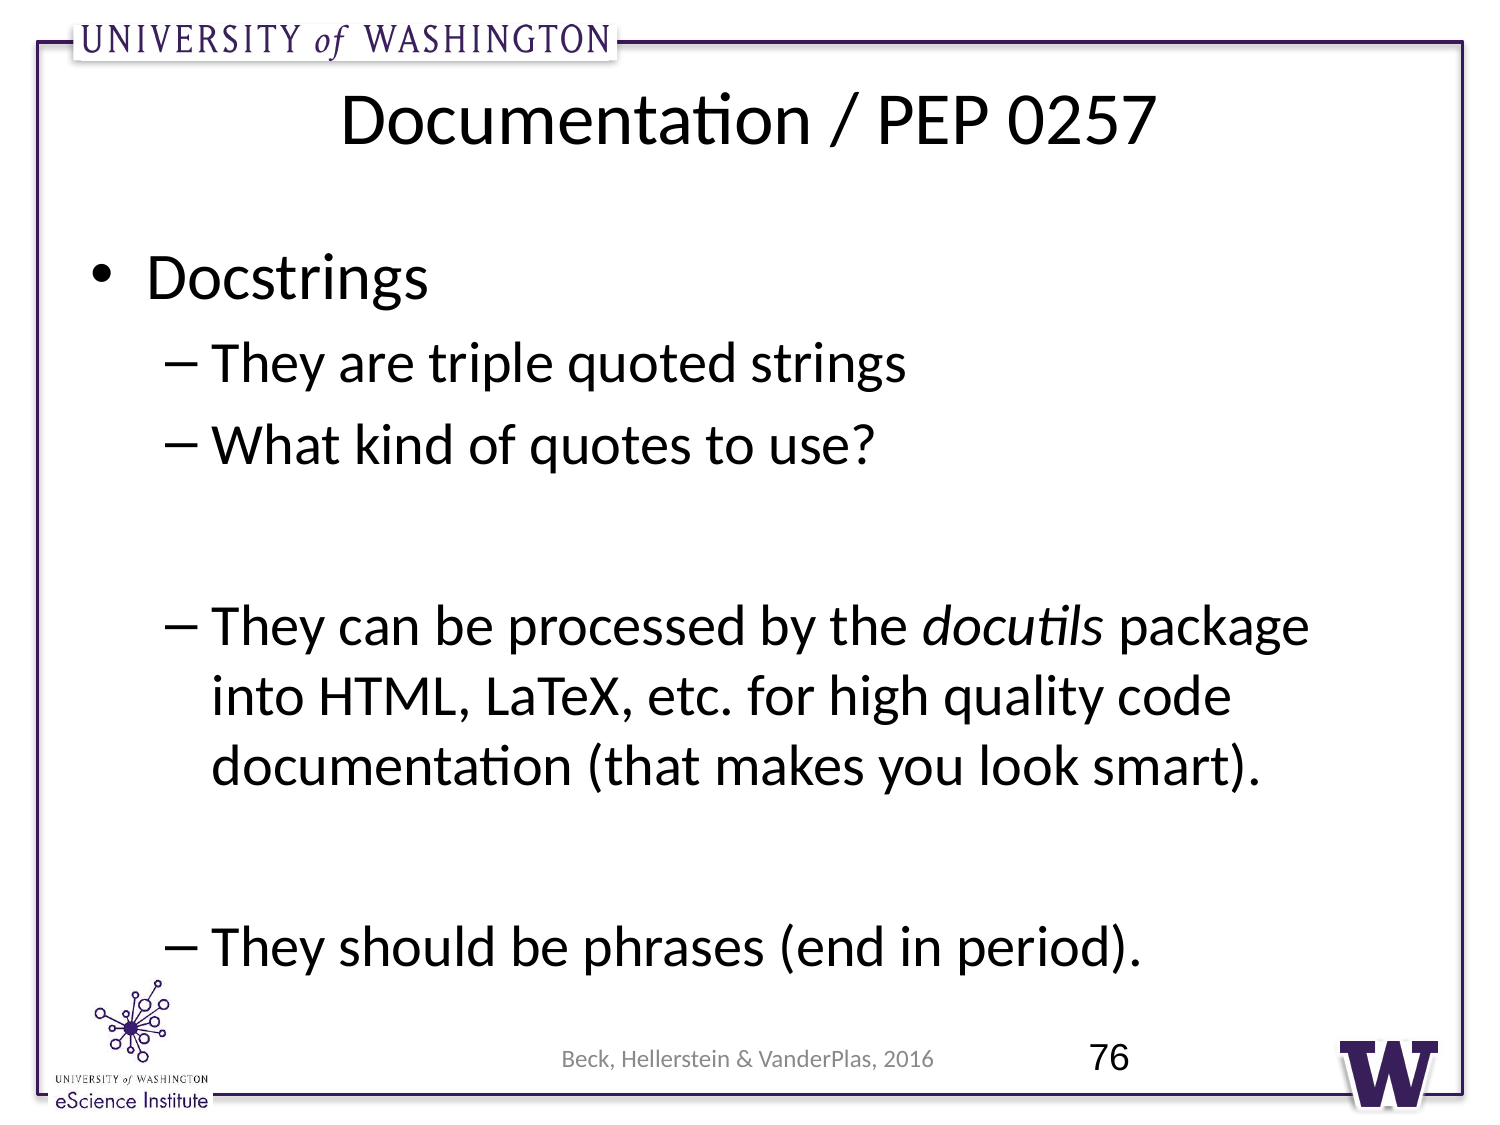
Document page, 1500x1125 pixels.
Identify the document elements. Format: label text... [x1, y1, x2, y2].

slide_number 76 [1073, 1025, 1300, 1085]
title Documentation / PEP 0257 [75, 62, 1425, 200]
picture [48, 978, 213, 1113]
list Docstrings They are triple quoted strings What kind of quotes to use? They can be processed by the docutils package into HTML, LaTeX, etc. for high quality code documentation (that makes you look smart). They should be phrases (end in period). [75, 224, 1425, 975]
footer Beck, Hellerstein & VanderPlas, 2016 [510, 1027, 986, 1088]
picture [81, 24, 609, 61]
picture [1340, 1041, 1438, 1107]
